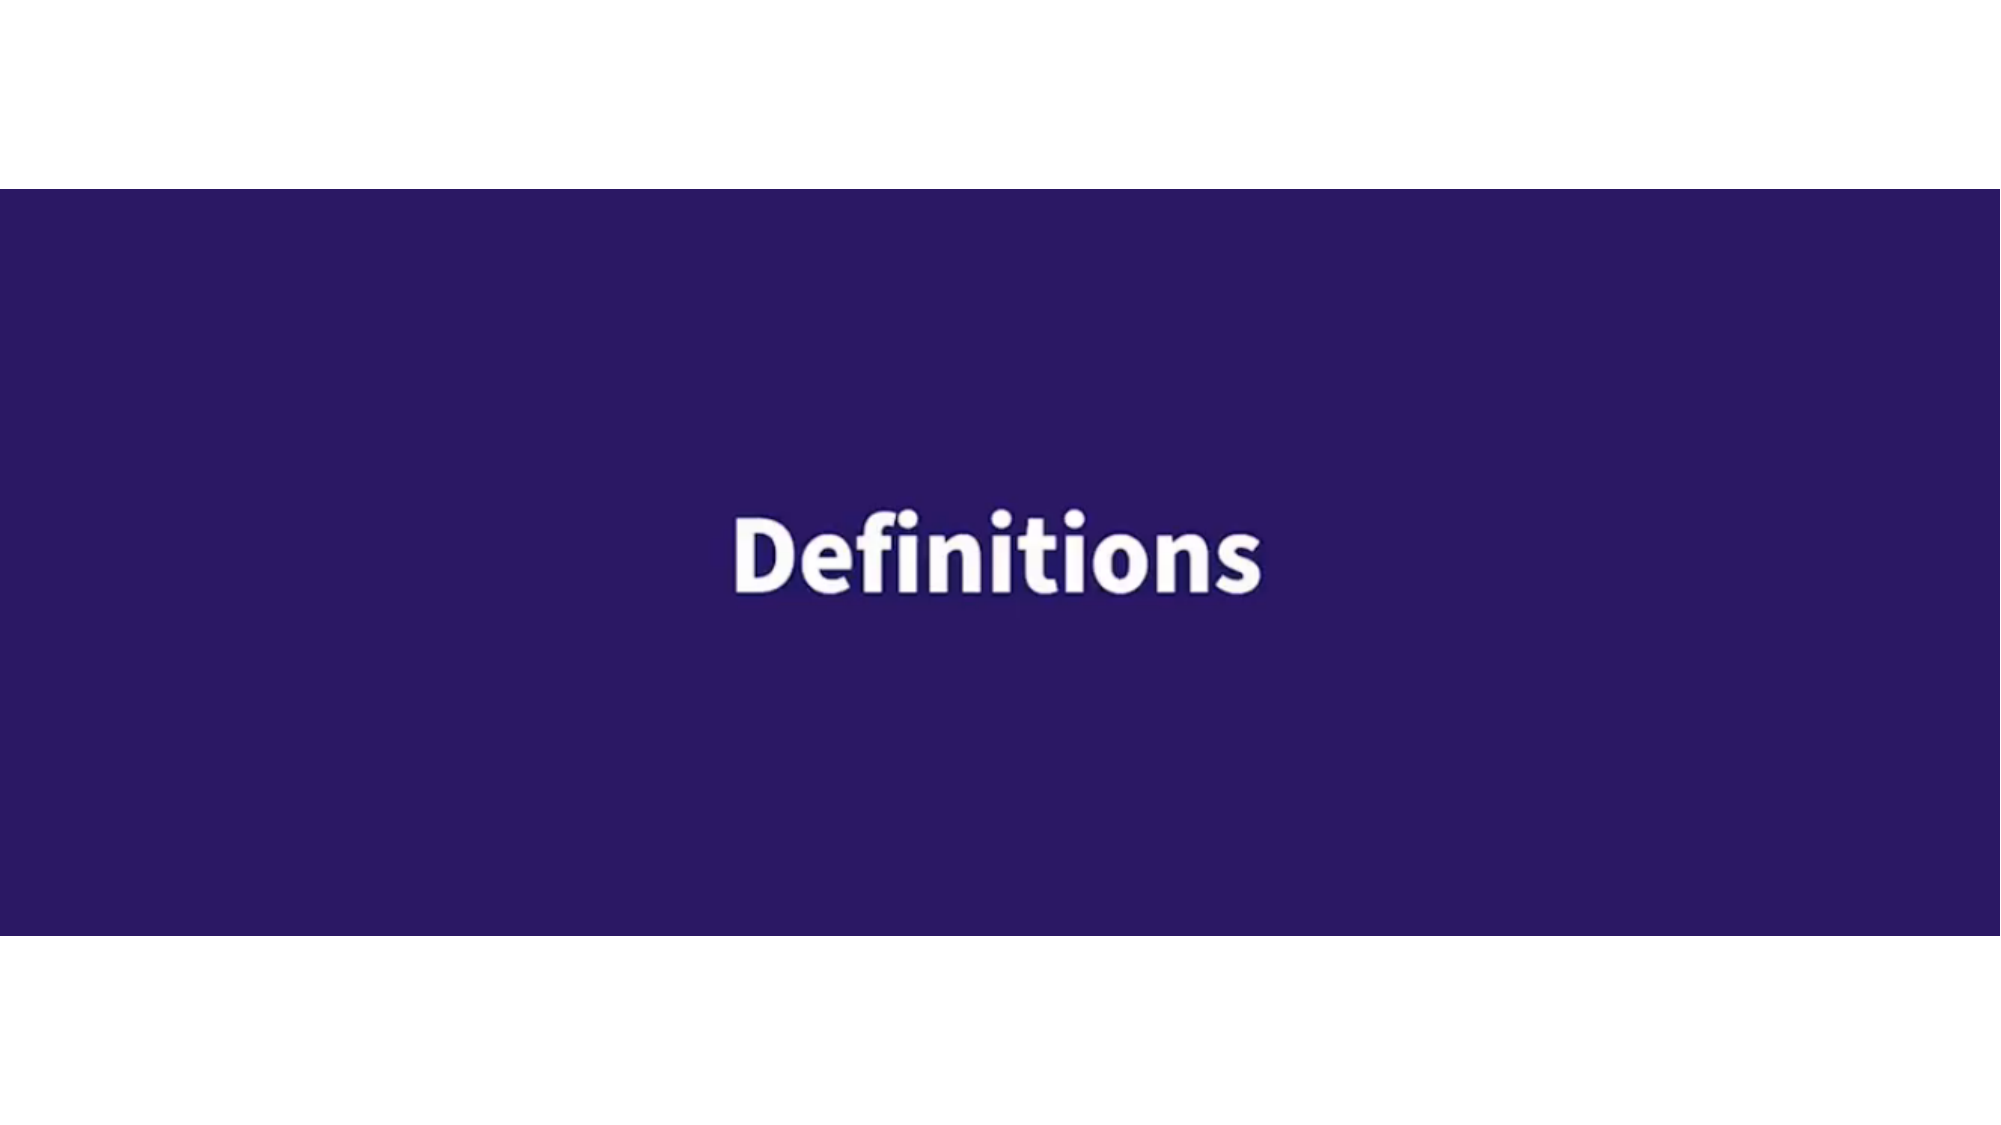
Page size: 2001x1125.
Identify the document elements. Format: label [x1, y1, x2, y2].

picture [0, 189, 2000, 936]
